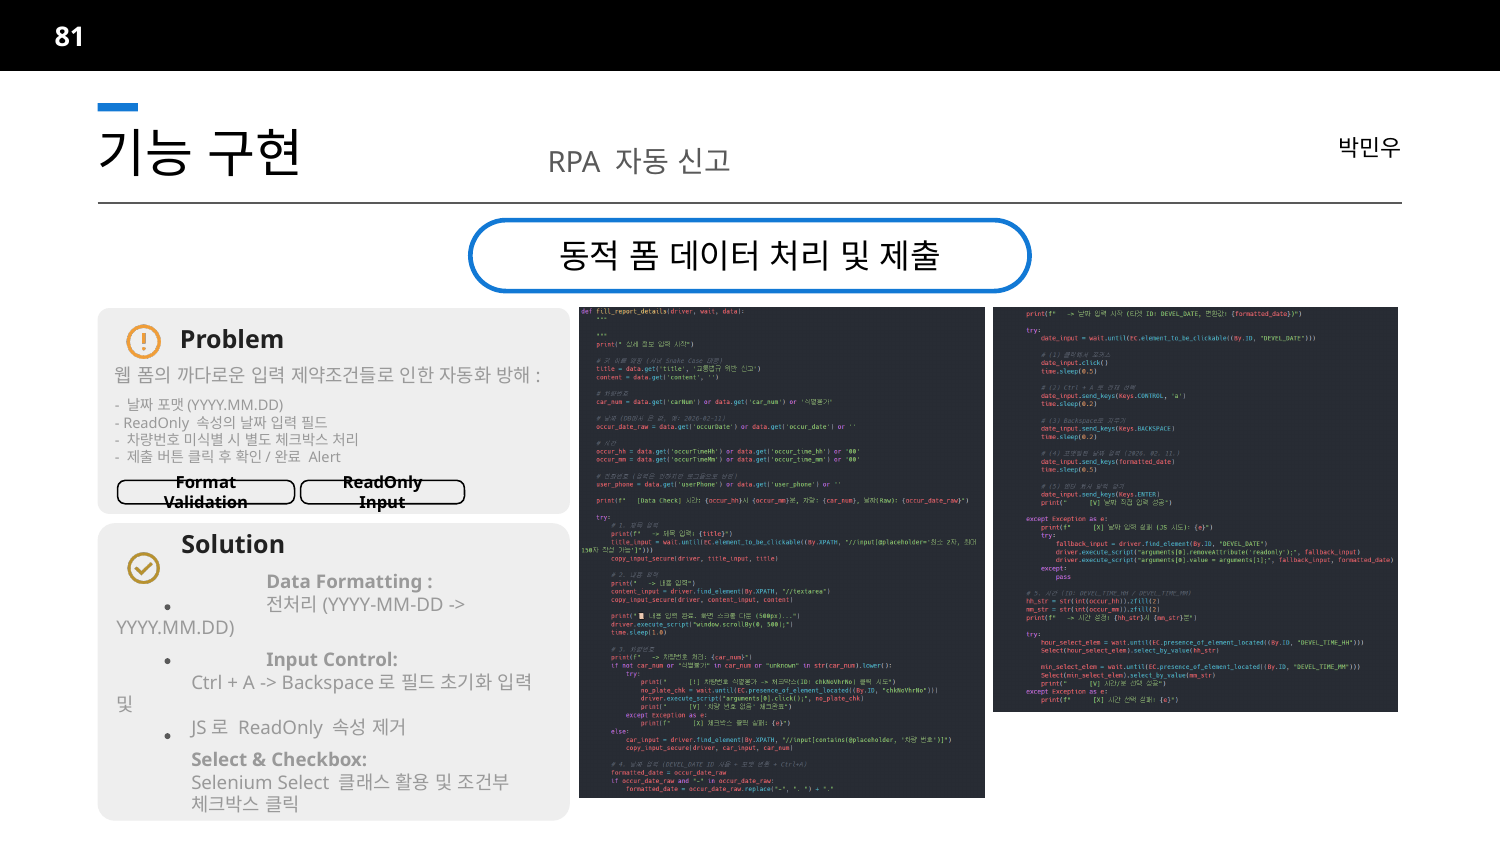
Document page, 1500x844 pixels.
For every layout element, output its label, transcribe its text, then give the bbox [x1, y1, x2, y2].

text_box [97, 103, 138, 111]
text_box ReadOnly Input [300, 480, 465, 504]
text_box 81 [39, 11, 127, 60]
picture [124, 548, 163, 587]
text_box Format Validation [117, 480, 295, 504]
text_box 기능 구현 RPA 자동 신고 [97, 111, 876, 192]
picture [993, 307, 1399, 712]
text_box 동적 폼 데이터 처리 및 제출 [470, 220, 1030, 292]
text_box [164, 604, 171, 611]
text_box [0, 0, 1500, 71]
text_box Solution Data Formatting : 전처리(YYYY-MM-DD -> YYYY.MM.DD) Input Control: Ctrl + A -> Backspace로 필드 초기화 입력 및 JS로 ReadOnly 속성 제거 Select & Checkbox: Selenium Select 클래스 활용 및 조건부 체크박스 클릭 [97, 523, 570, 821]
text_box [164, 658, 171, 665]
text_box 박민우 [1087, 106, 1403, 188]
text_box Problem 웹 폼의 까다로운 입력 제약조건들로 인한 자동화 방해: - 날짜 포맷(YYYY.MM.DD) - ReadOnly 속성의 날짜 입력 필드 - 차량번호 미식별 시 별도 체크박스 처리 - 제출 버튼 클릭 후 확인/완료 Alert [97, 308, 570, 514]
picture [123, 321, 164, 363]
text_box [164, 733, 171, 740]
picture [578, 307, 986, 798]
